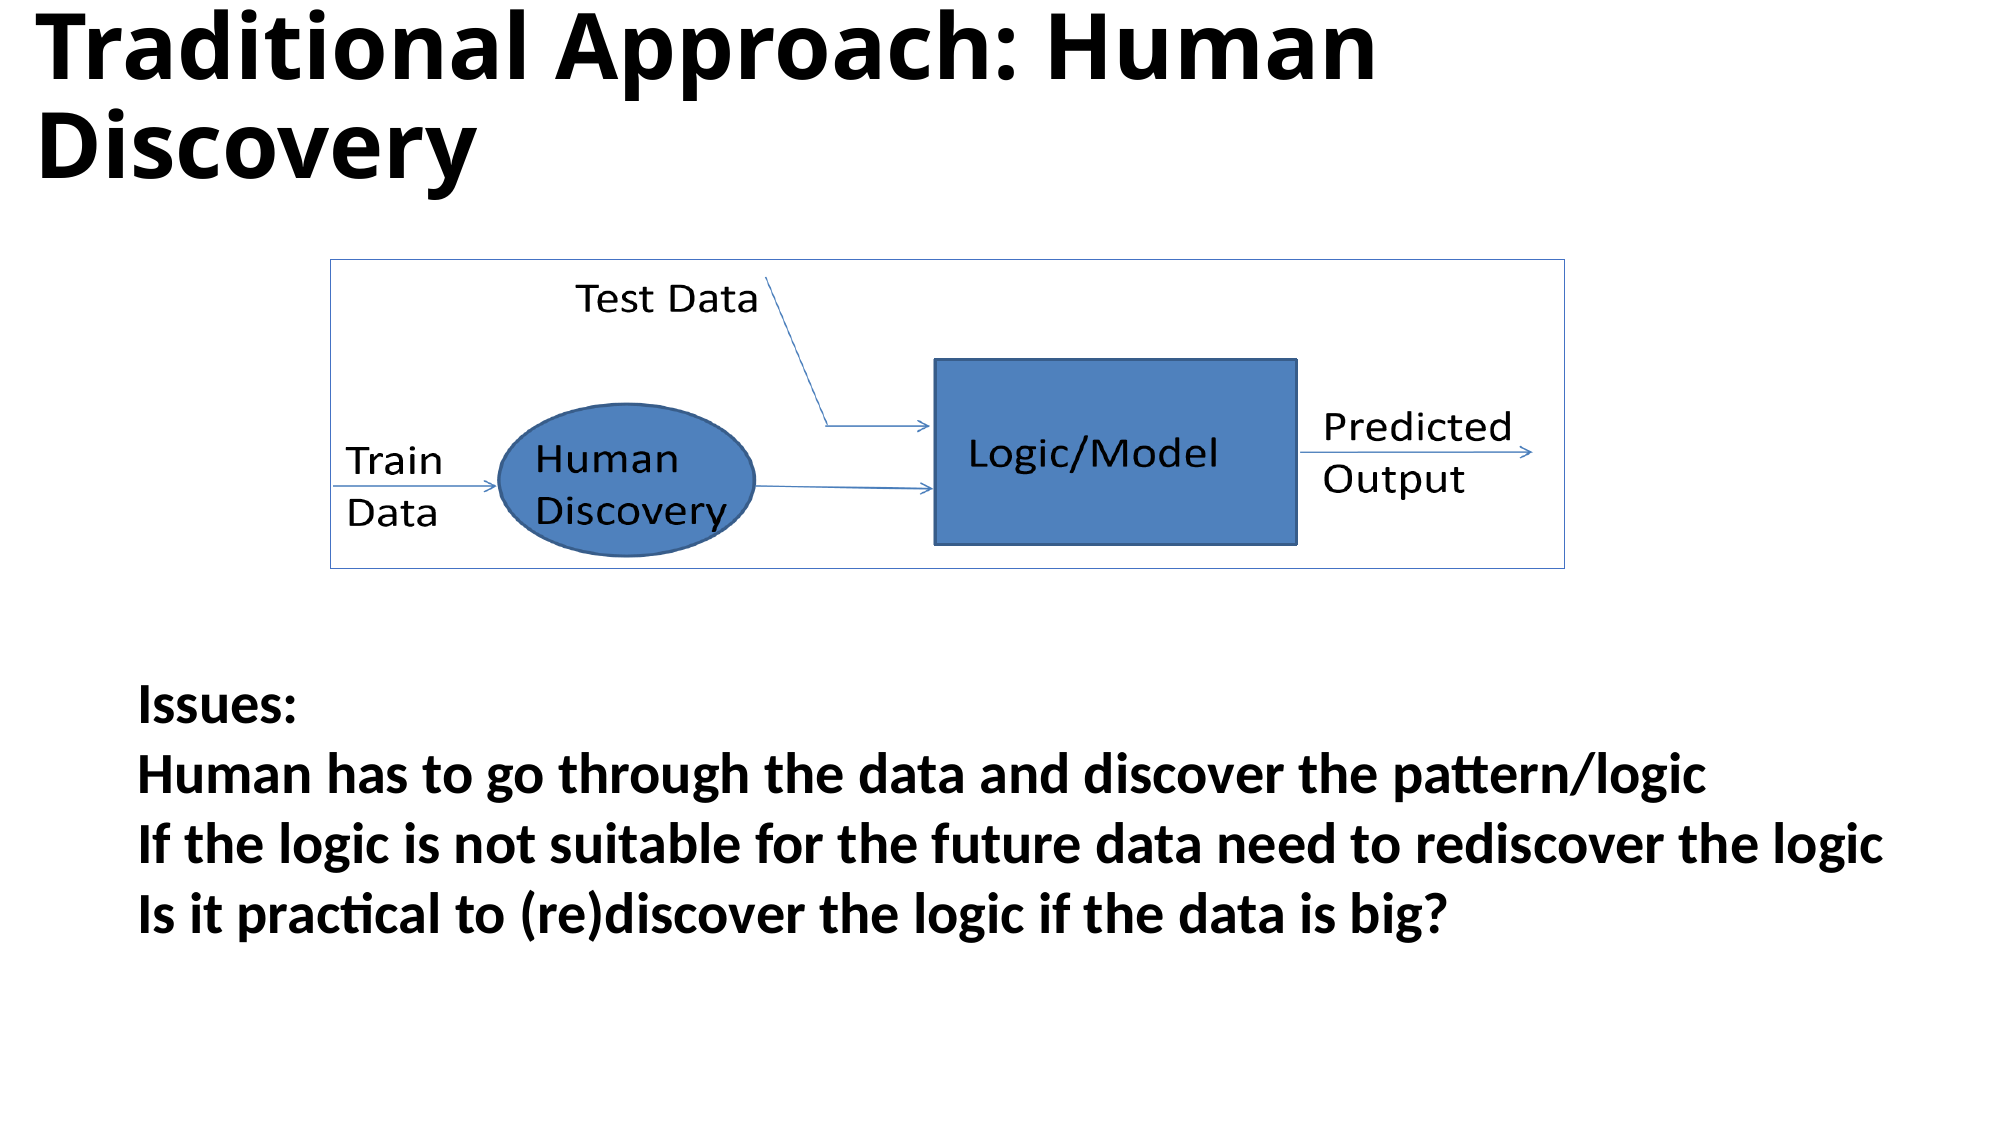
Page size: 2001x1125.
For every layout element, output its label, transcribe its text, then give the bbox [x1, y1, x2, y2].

picture [330, 259, 1565, 569]
text_box Issues: Human has to go through the data and discover the pattern/logic If the logic is not suitable for the future data need to rediscover the logic Is it practical to (re)discover the logic if the data is big? [122, 657, 1964, 953]
title Traditional Approach: Human Discovery [19, 37, 1745, 161]
